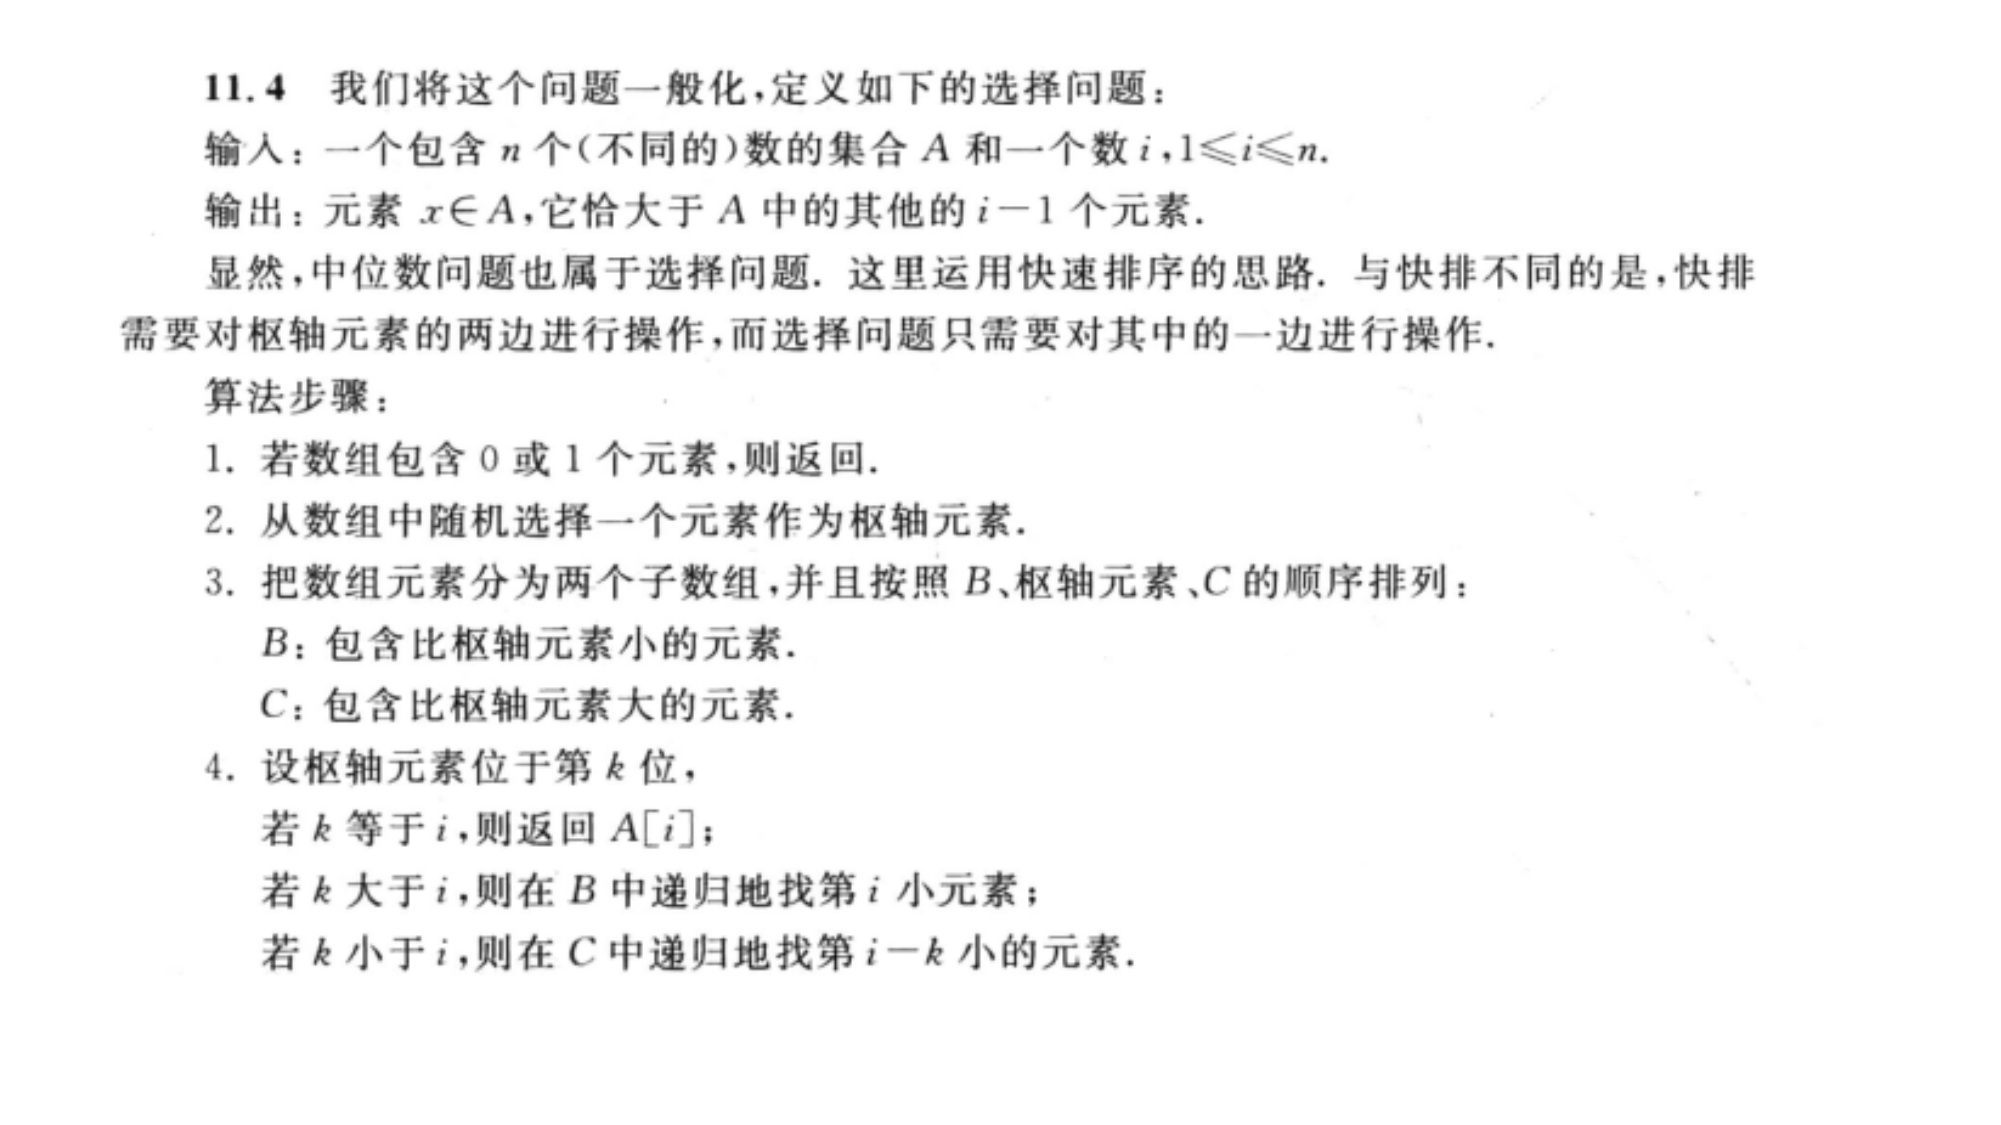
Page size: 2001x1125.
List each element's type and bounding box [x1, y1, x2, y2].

picture [84, 64, 1863, 978]
